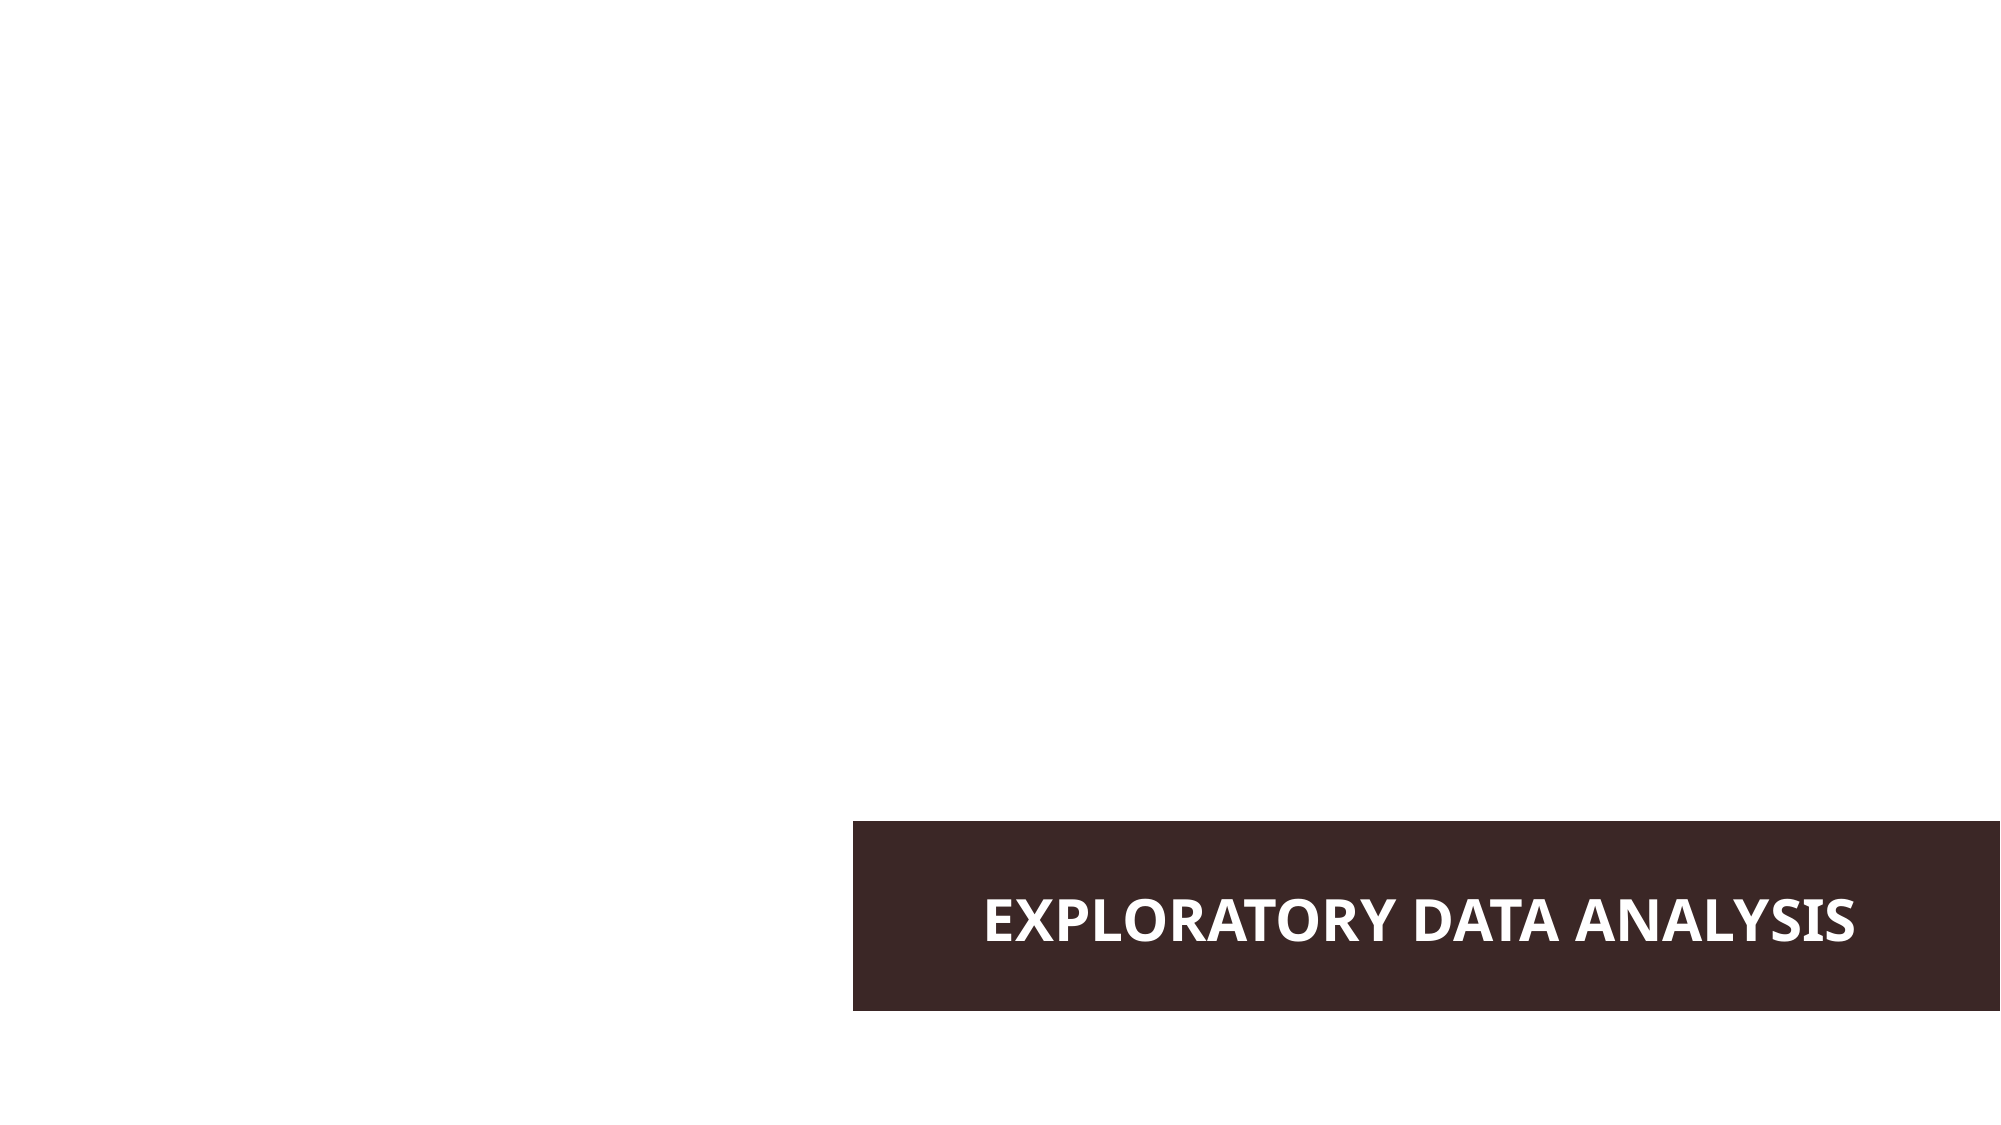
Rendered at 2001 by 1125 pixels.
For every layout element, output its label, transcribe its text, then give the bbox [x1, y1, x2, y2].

text_box EXPLORATORY DATA ANALYSIS [967, 850, 2000, 982]
text_box [849, 817, 2000, 1015]
